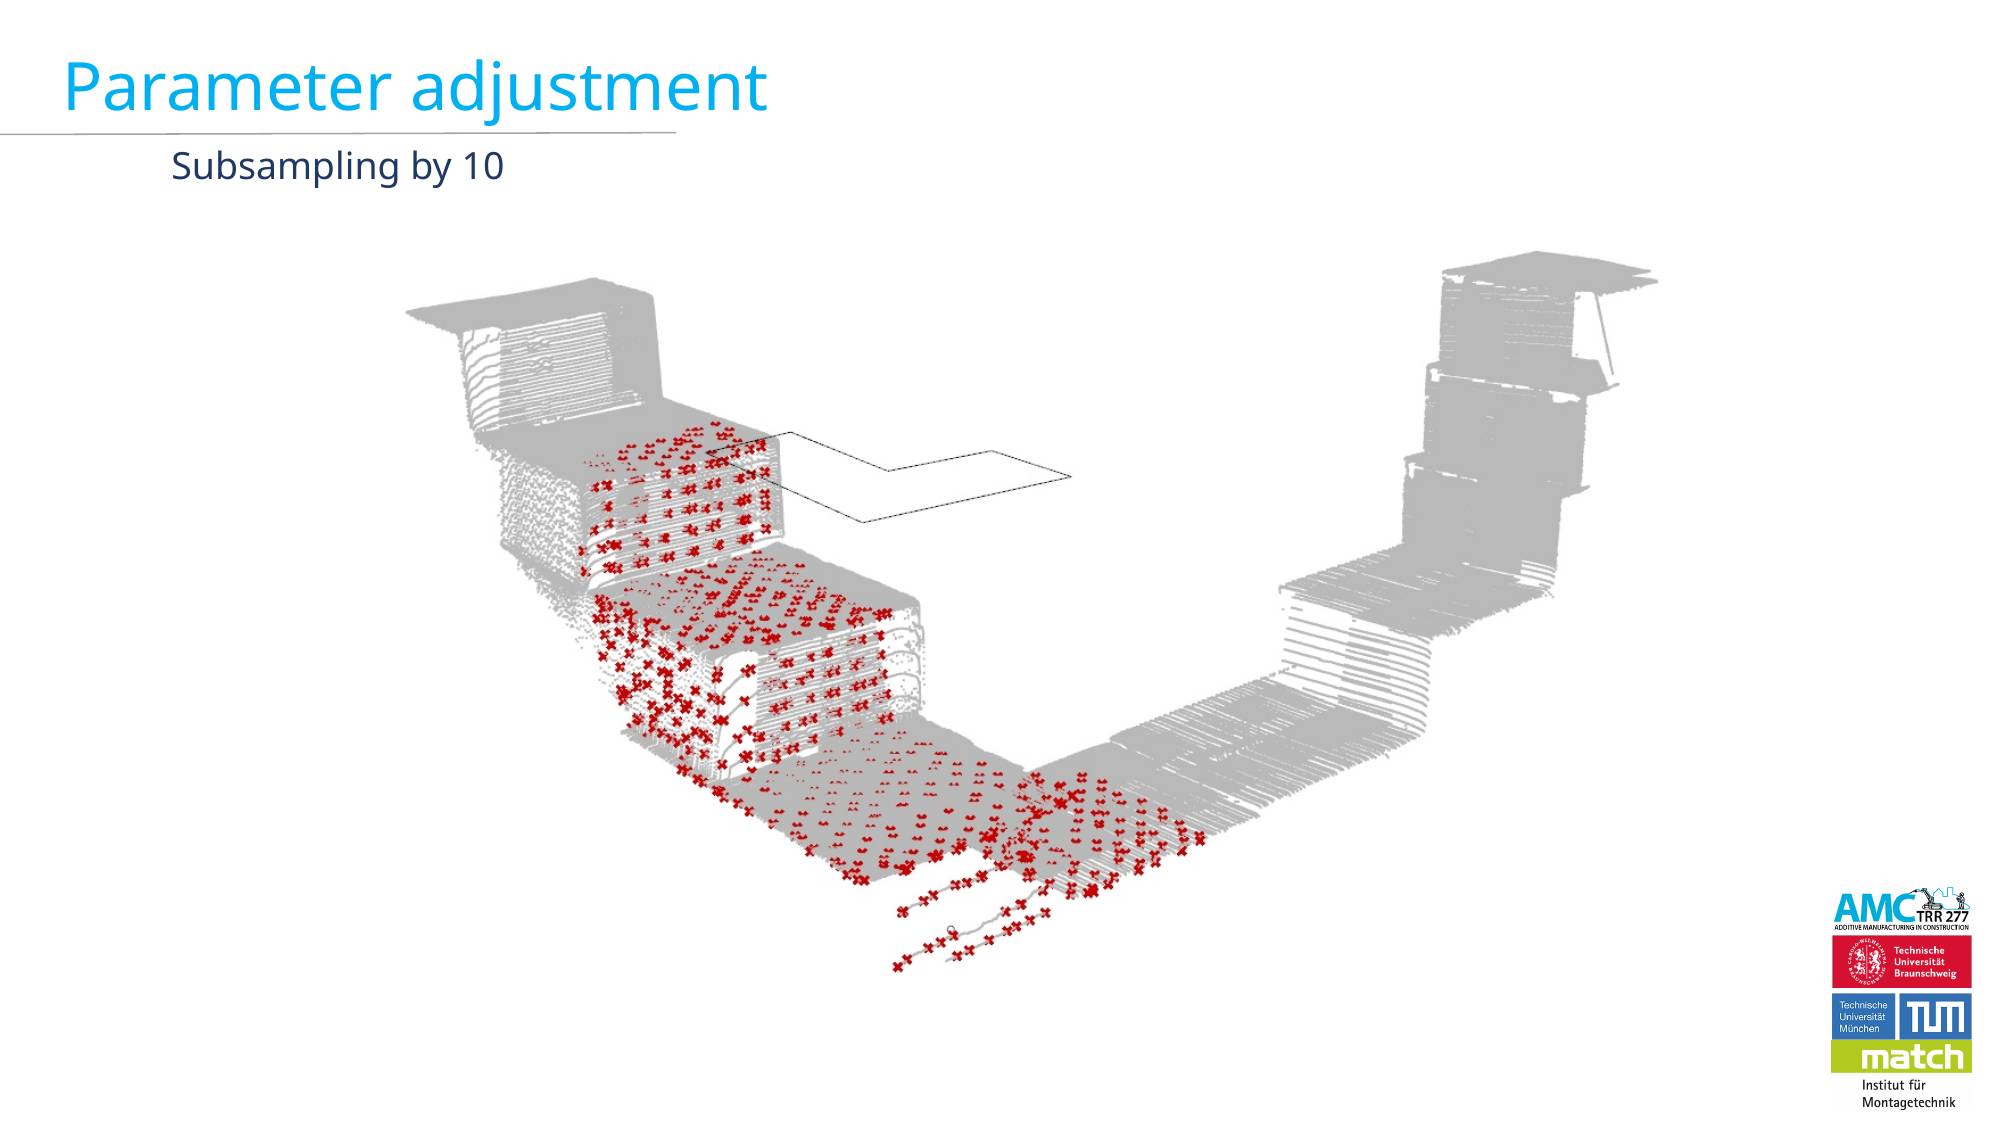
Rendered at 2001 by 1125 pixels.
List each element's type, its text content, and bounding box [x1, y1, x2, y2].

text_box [1825, 884, 2000, 1110]
text_box Parameter adjustment [47, 36, 803, 132]
picture [361, 192, 1718, 1051]
text_box Subsampling by 10 [0, 141, 677, 195]
